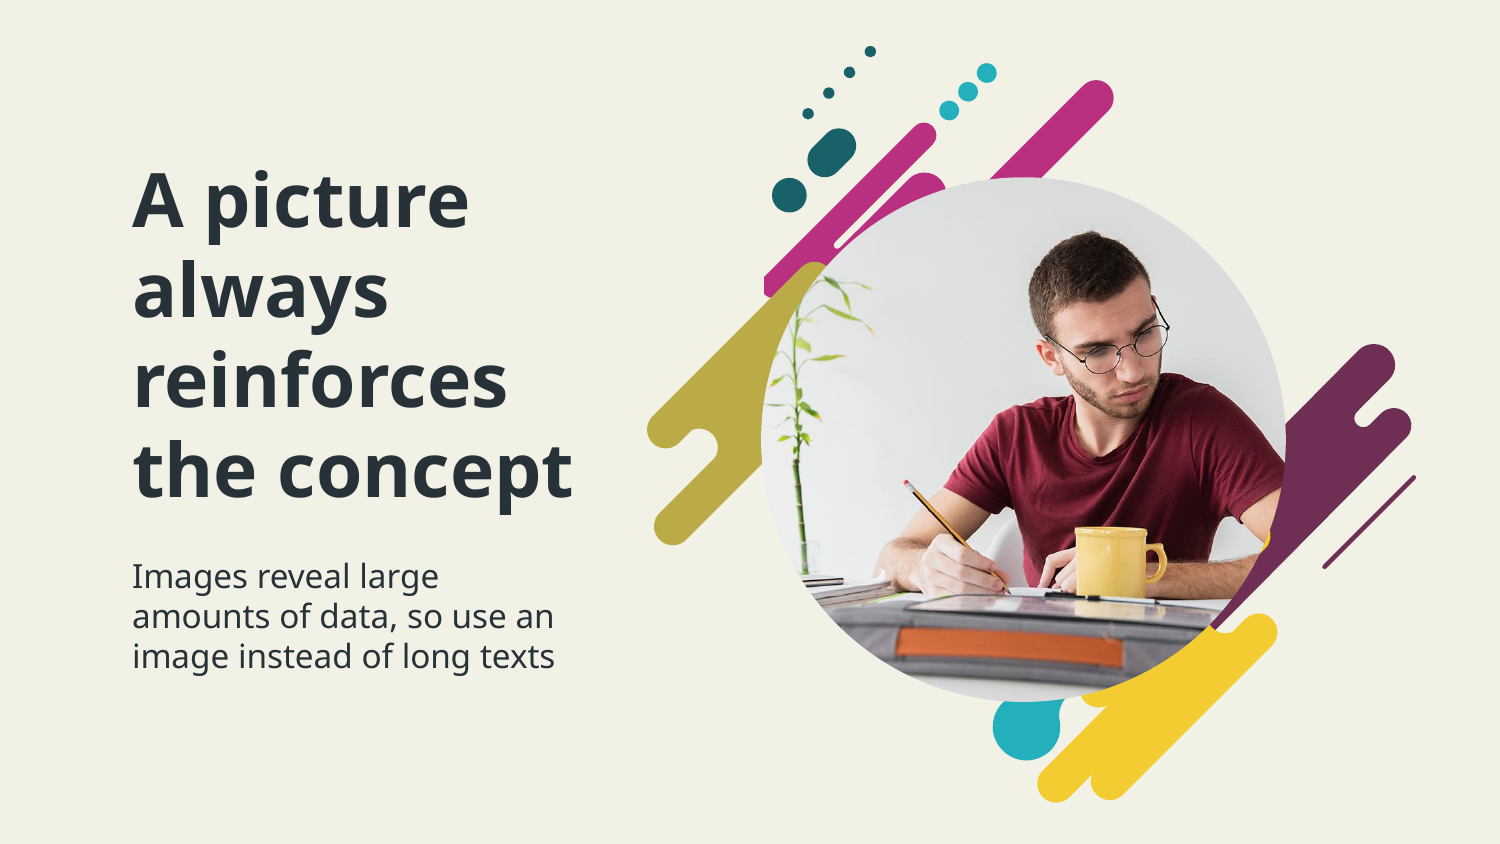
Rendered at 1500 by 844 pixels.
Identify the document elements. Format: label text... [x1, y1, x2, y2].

picture [760, 177, 1287, 703]
subtitle Images reveal large amounts of data, so use an image instead of long texts [116, 540, 600, 670]
title A picture always reinforces the concept [116, 137, 610, 513]
